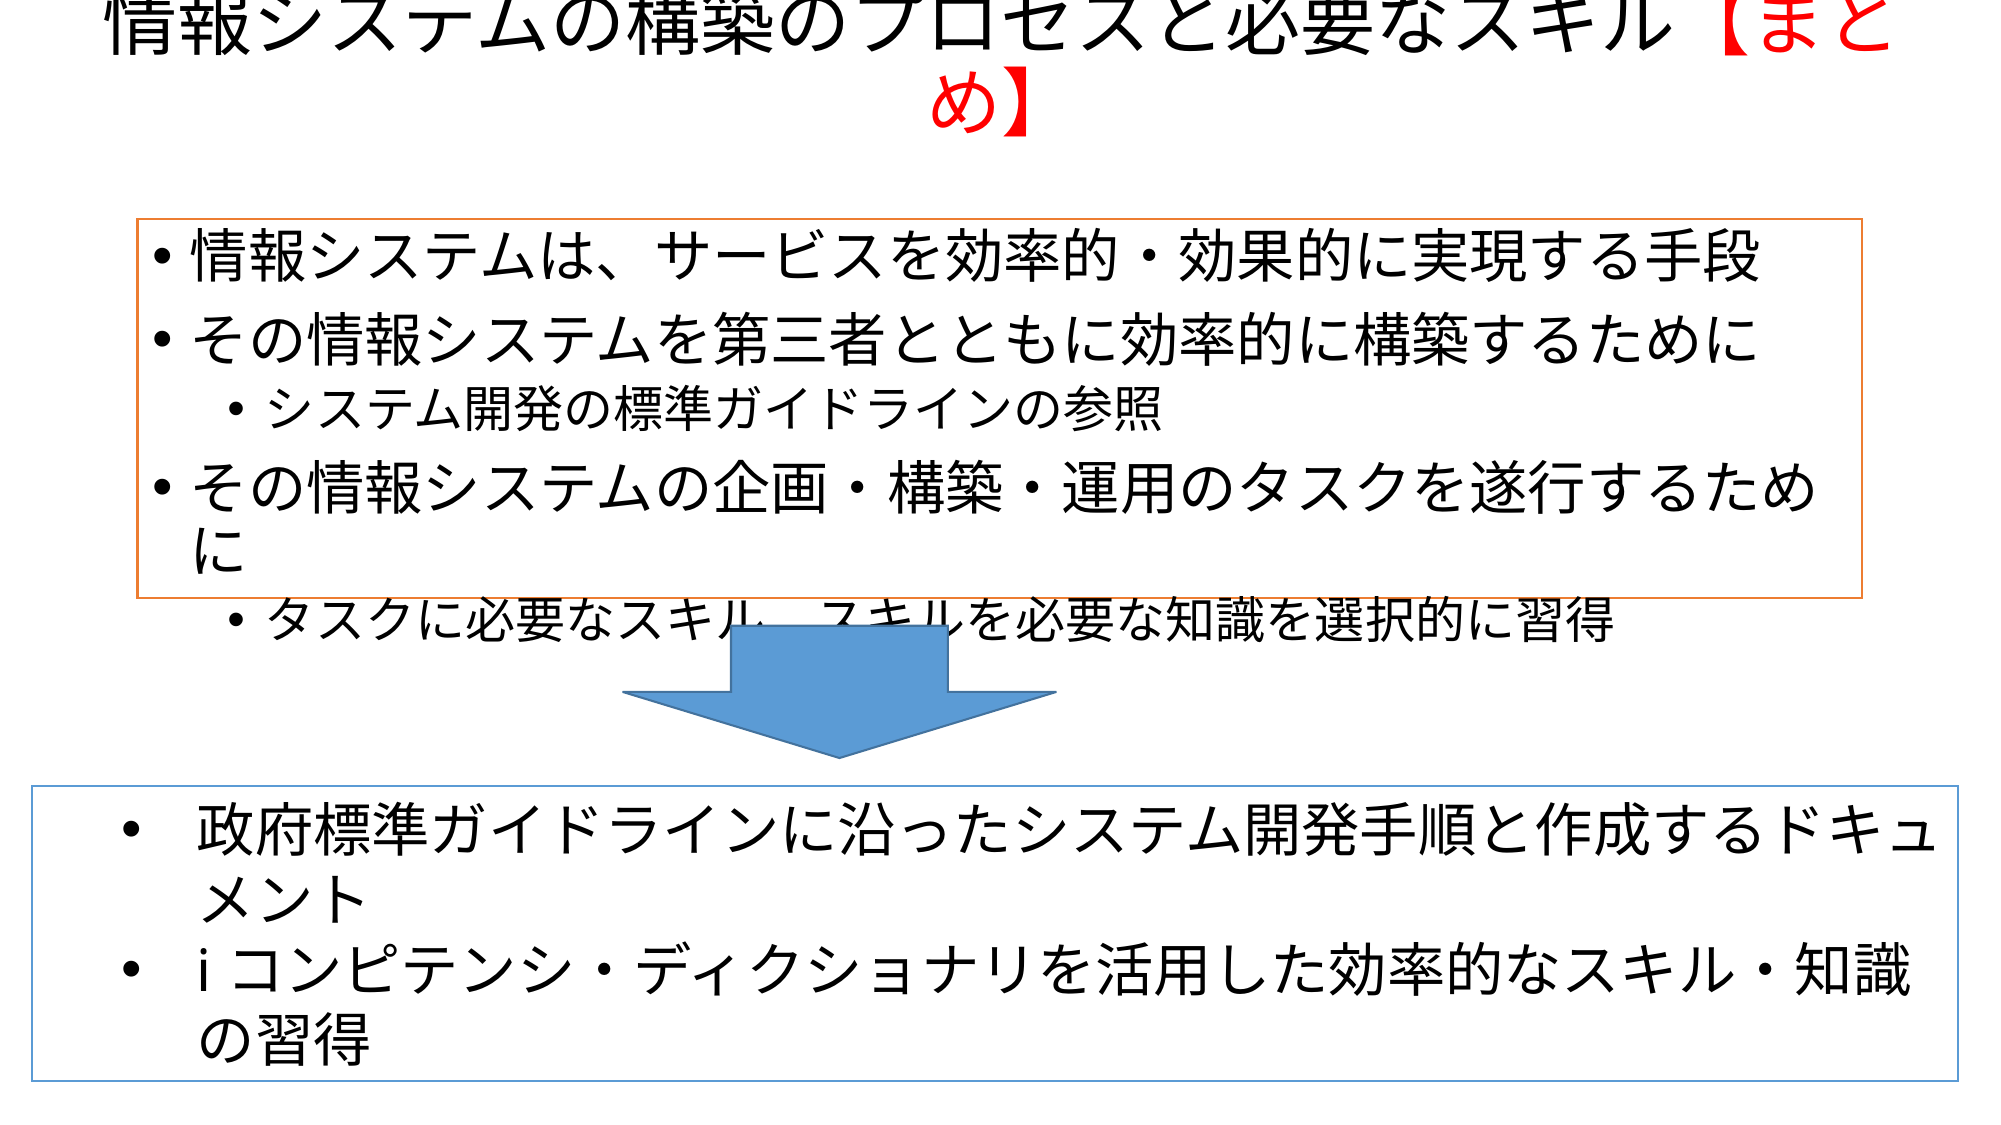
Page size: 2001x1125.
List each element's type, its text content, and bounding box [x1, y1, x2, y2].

text_box 政府標準ガイドラインに沿ったシステム開発手順と作成するドキュメント iコンピテンシ・ディクショナリを活用した効率的なスキル・知識の習得 [31, 785, 1959, 1082]
list 情報システムは、サービスを効率的・効果的に実現する手段 その情報システムを第三者とともに効率的に構築するために システム開発の標準ガイドラインの参照 その情報システムの企画・構築・運用のタスクを遂行するために タスクに必要なスキル、スキルを必要な知識を選択的に習得 [136, 218, 1863, 599]
title 情報システムの構築のプロセスと必要なスキル【まとめ】 [20, 4, 1984, 127]
text_box [622, 624, 1057, 760]
